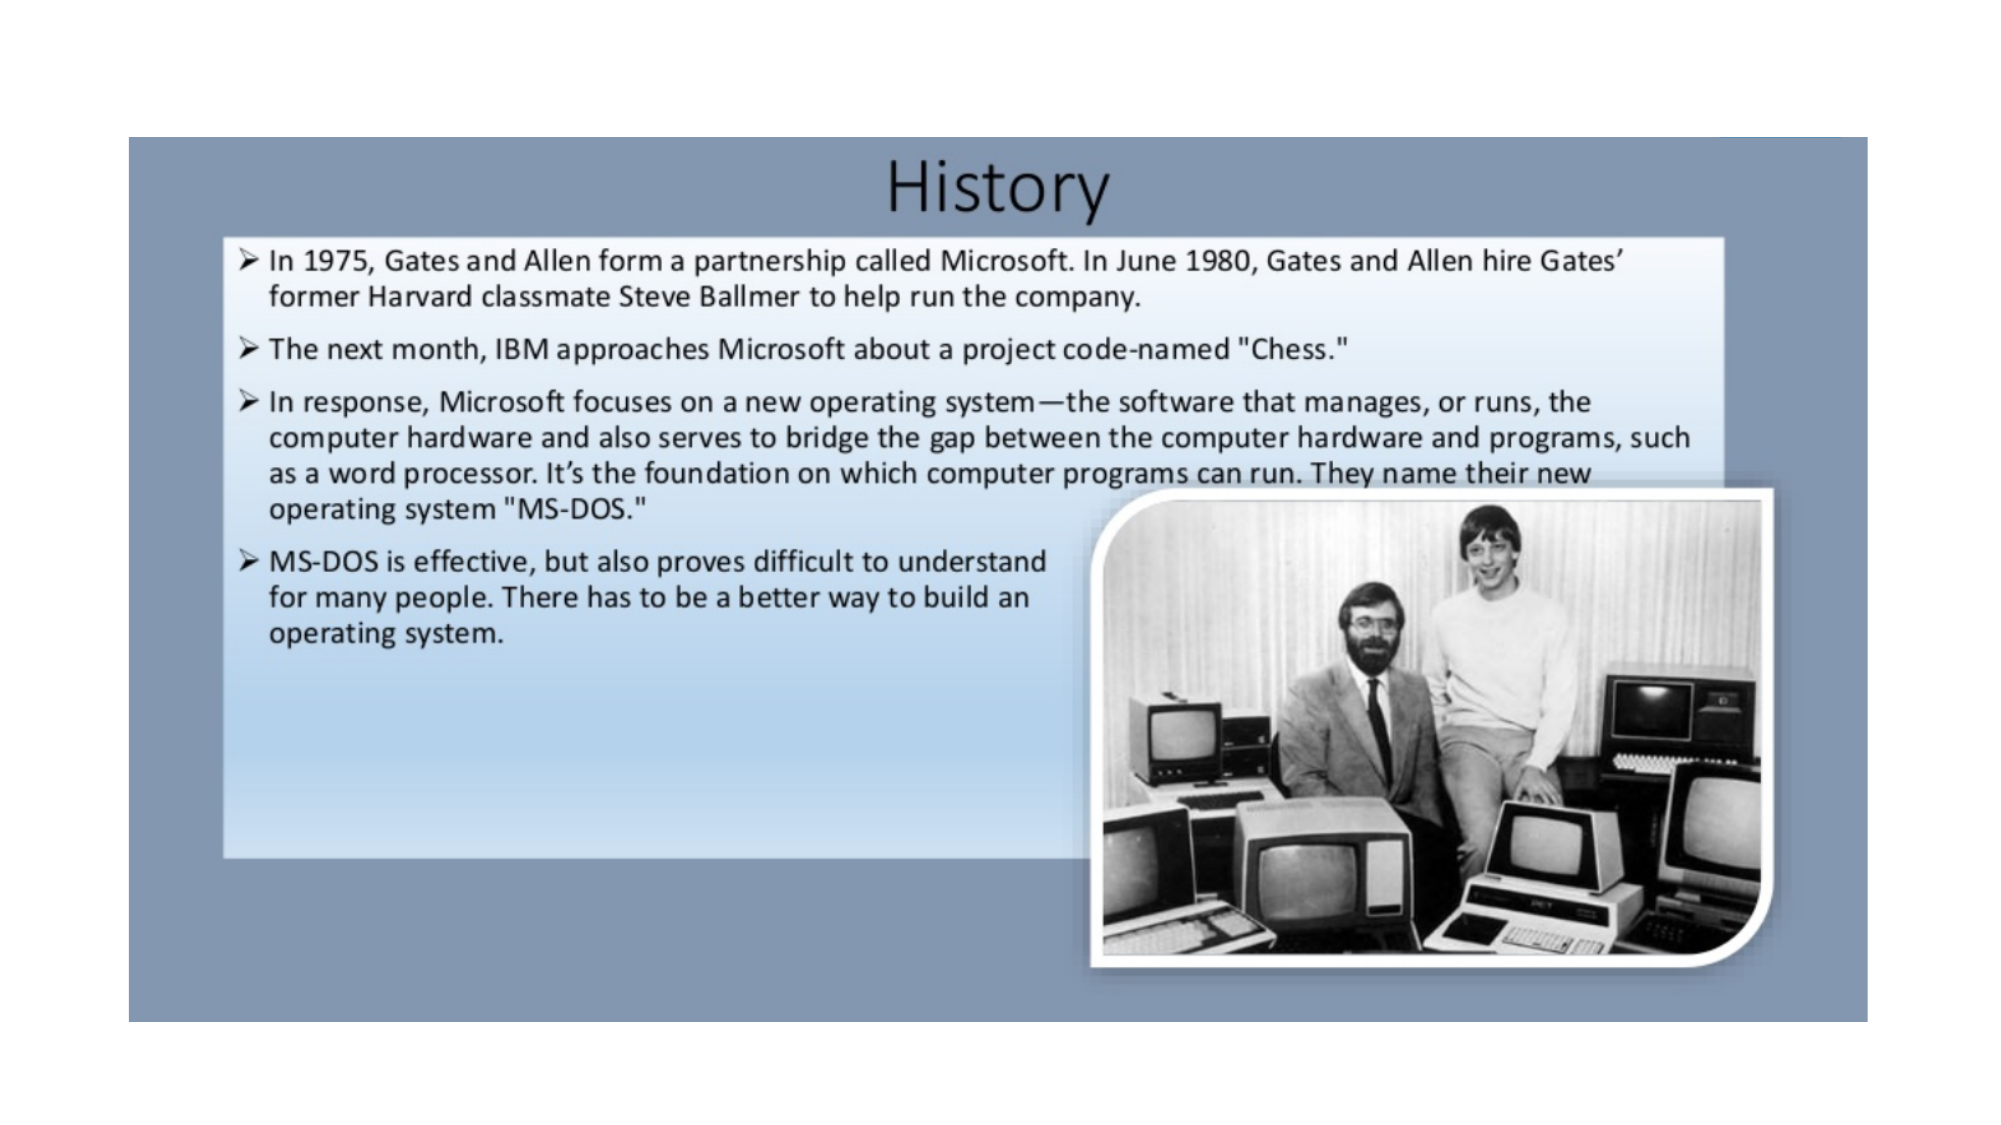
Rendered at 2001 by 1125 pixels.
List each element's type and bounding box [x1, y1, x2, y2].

picture [128, 137, 1868, 1022]
